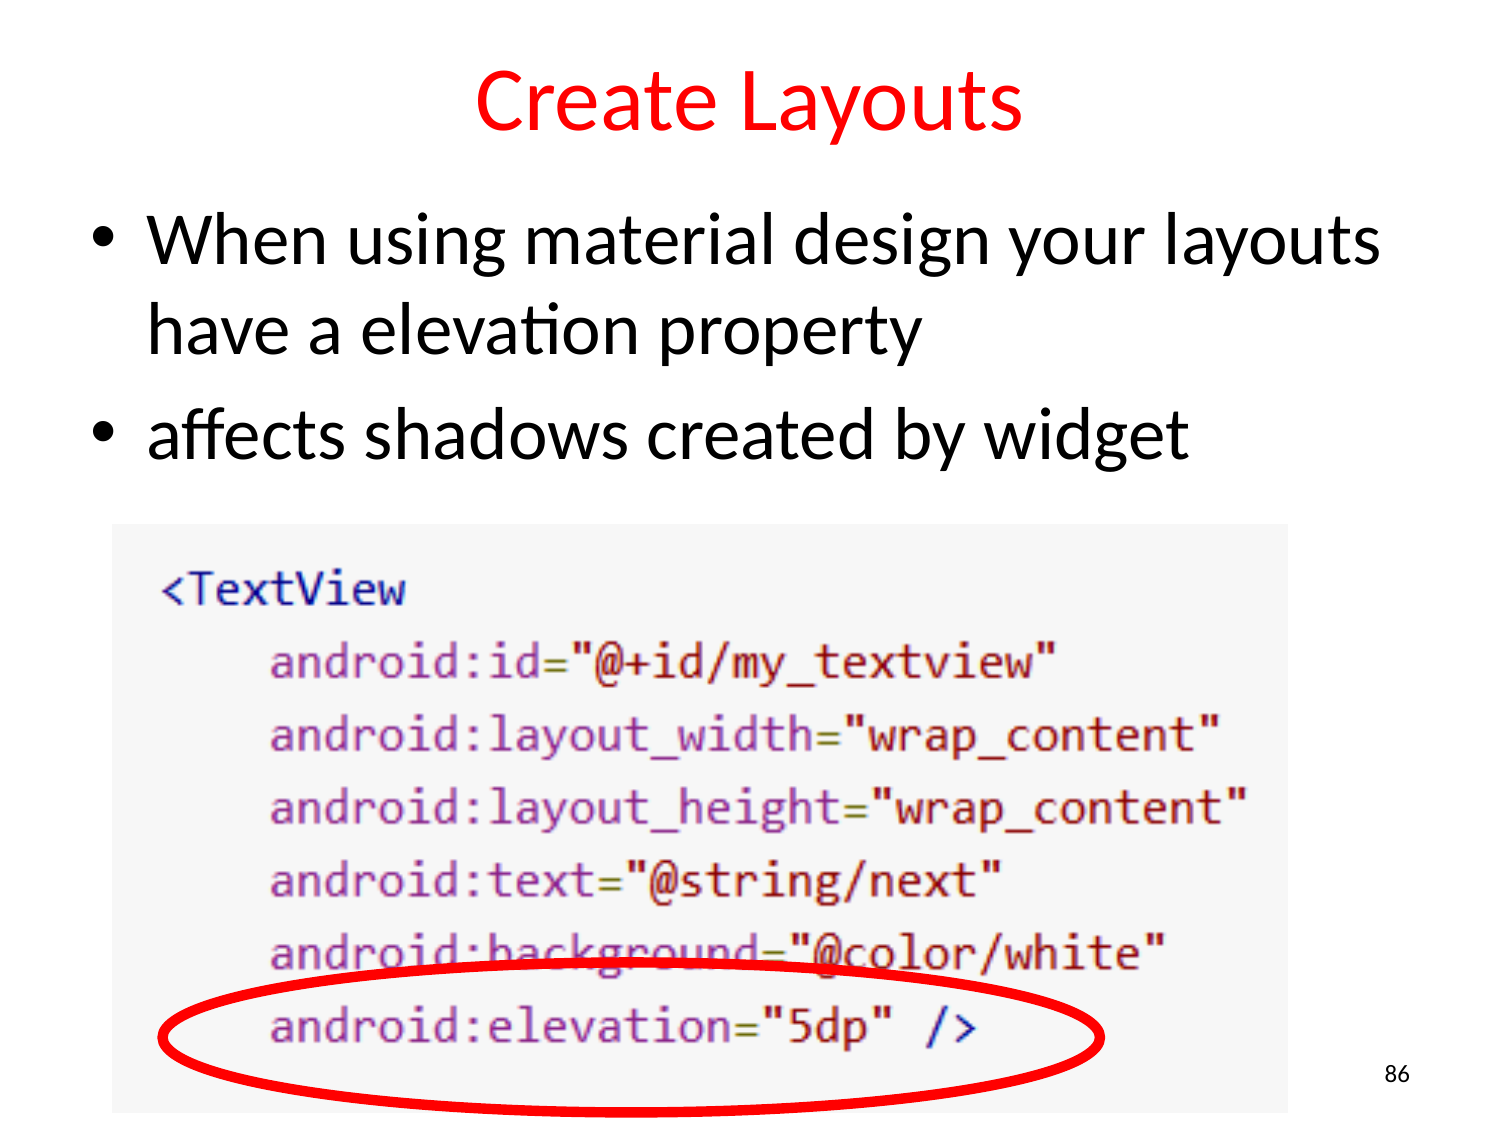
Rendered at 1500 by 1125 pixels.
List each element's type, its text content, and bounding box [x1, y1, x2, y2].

title Create Layouts [75, 0, 1425, 182]
picture [112, 524, 1288, 1113]
slide_number 86 [1291, 1042, 1425, 1103]
list When using material design your layouts have a elevation property affects shadows created by widget [75, 182, 1425, 1038]
